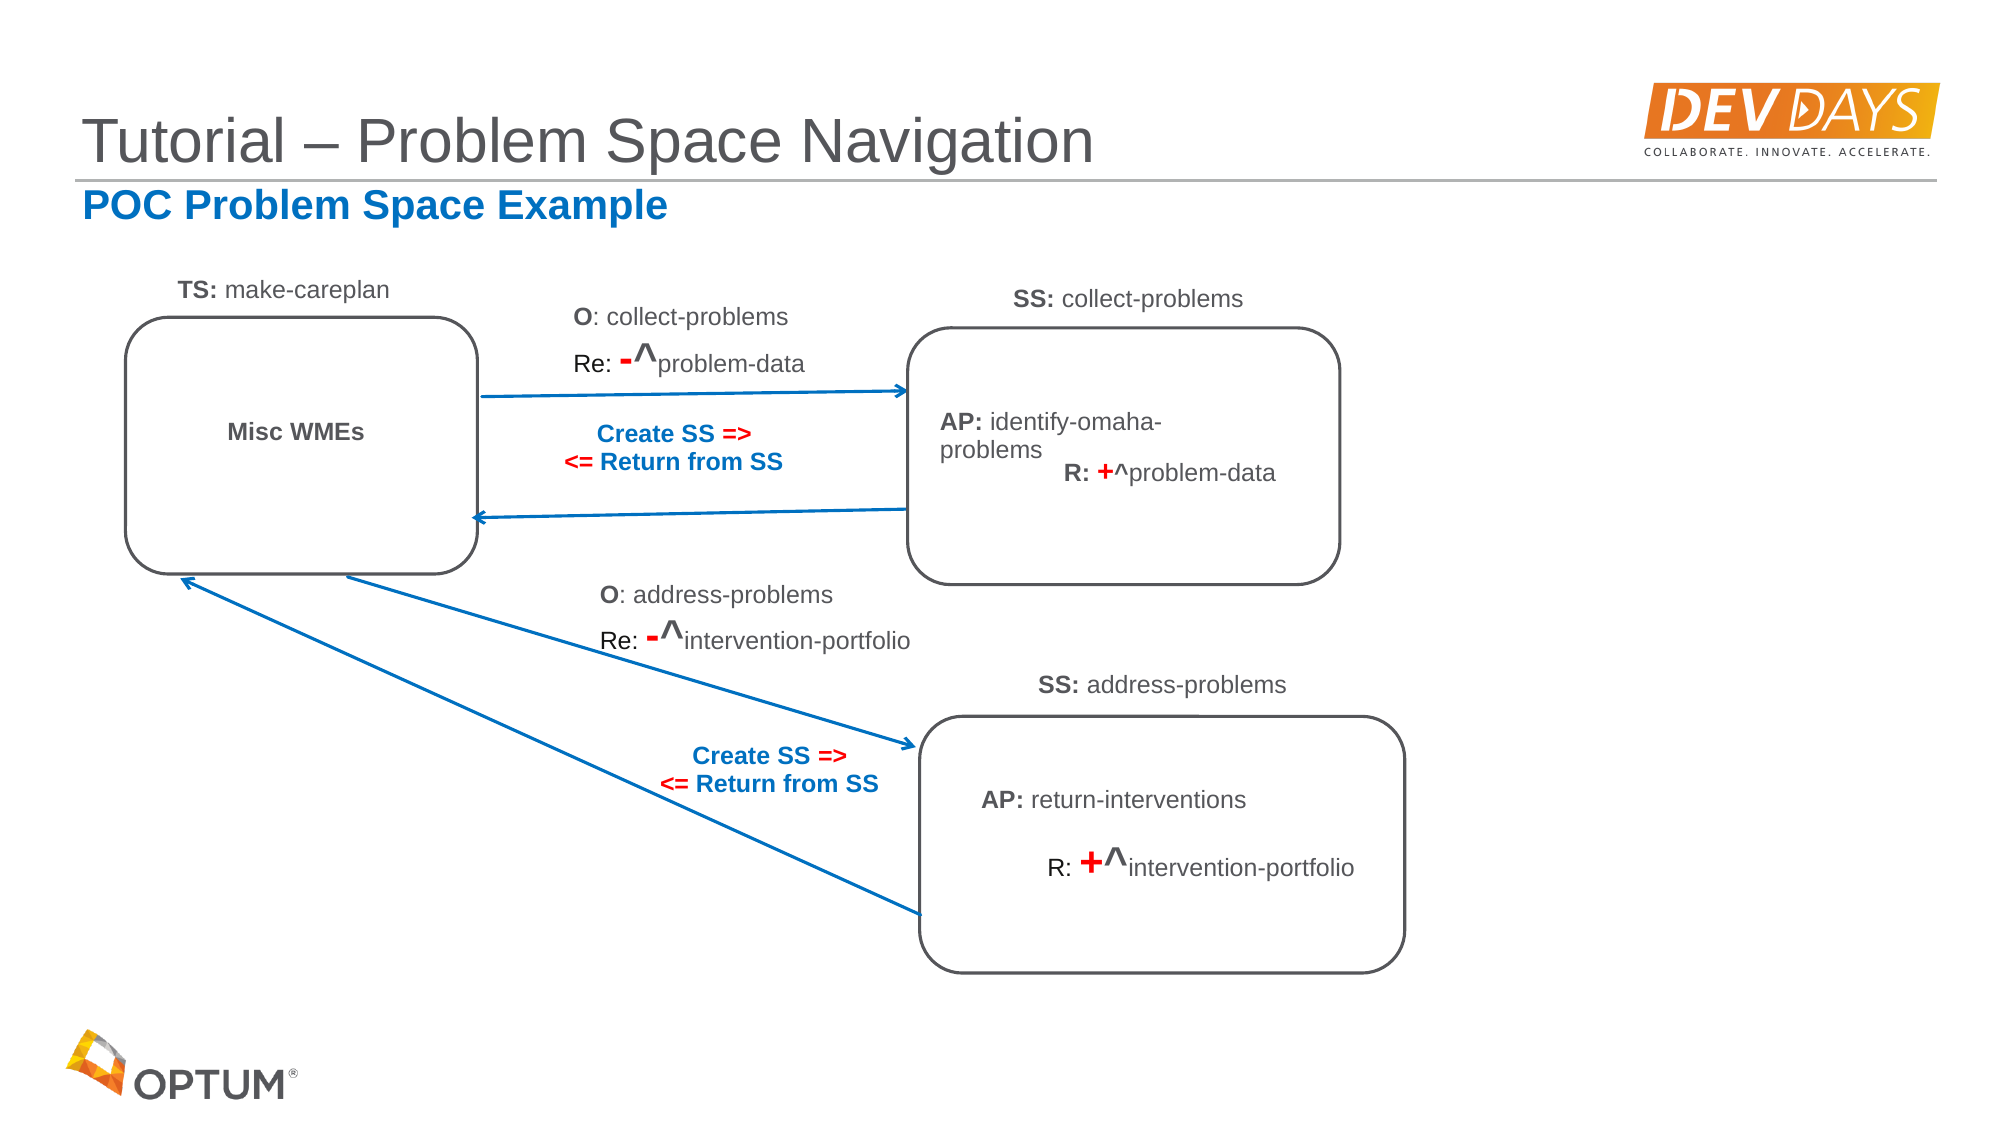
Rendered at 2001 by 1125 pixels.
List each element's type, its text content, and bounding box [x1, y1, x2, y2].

text_box O: collect-problems Re: -^problem-data [573, 300, 831, 387]
picture [64, 1027, 299, 1101]
text_box Misc WMEs [227, 417, 386, 454]
text_box [918, 715, 1406, 975]
text_box [124, 316, 479, 576]
text_box R: +^intervention-portfolio [1047, 835, 1375, 899]
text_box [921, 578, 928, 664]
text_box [180, 578, 921, 915]
text_box SS: collect-problems [1013, 284, 1255, 321]
text_box Create SS => <= Return from SS [547, 419, 801, 484]
text_box POC Problem Space Example [82, 181, 688, 237]
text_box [471, 509, 908, 518]
text_box Tutorial – Problem Space Navigation [81, 67, 1416, 177]
text_box [906, 326, 1341, 586]
text_box TS: make-careplan [177, 275, 417, 312]
text_box SS: address-problems [1038, 670, 1306, 707]
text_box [481, 390, 909, 397]
text_box AP: return-interventions [980, 786, 1267, 822]
